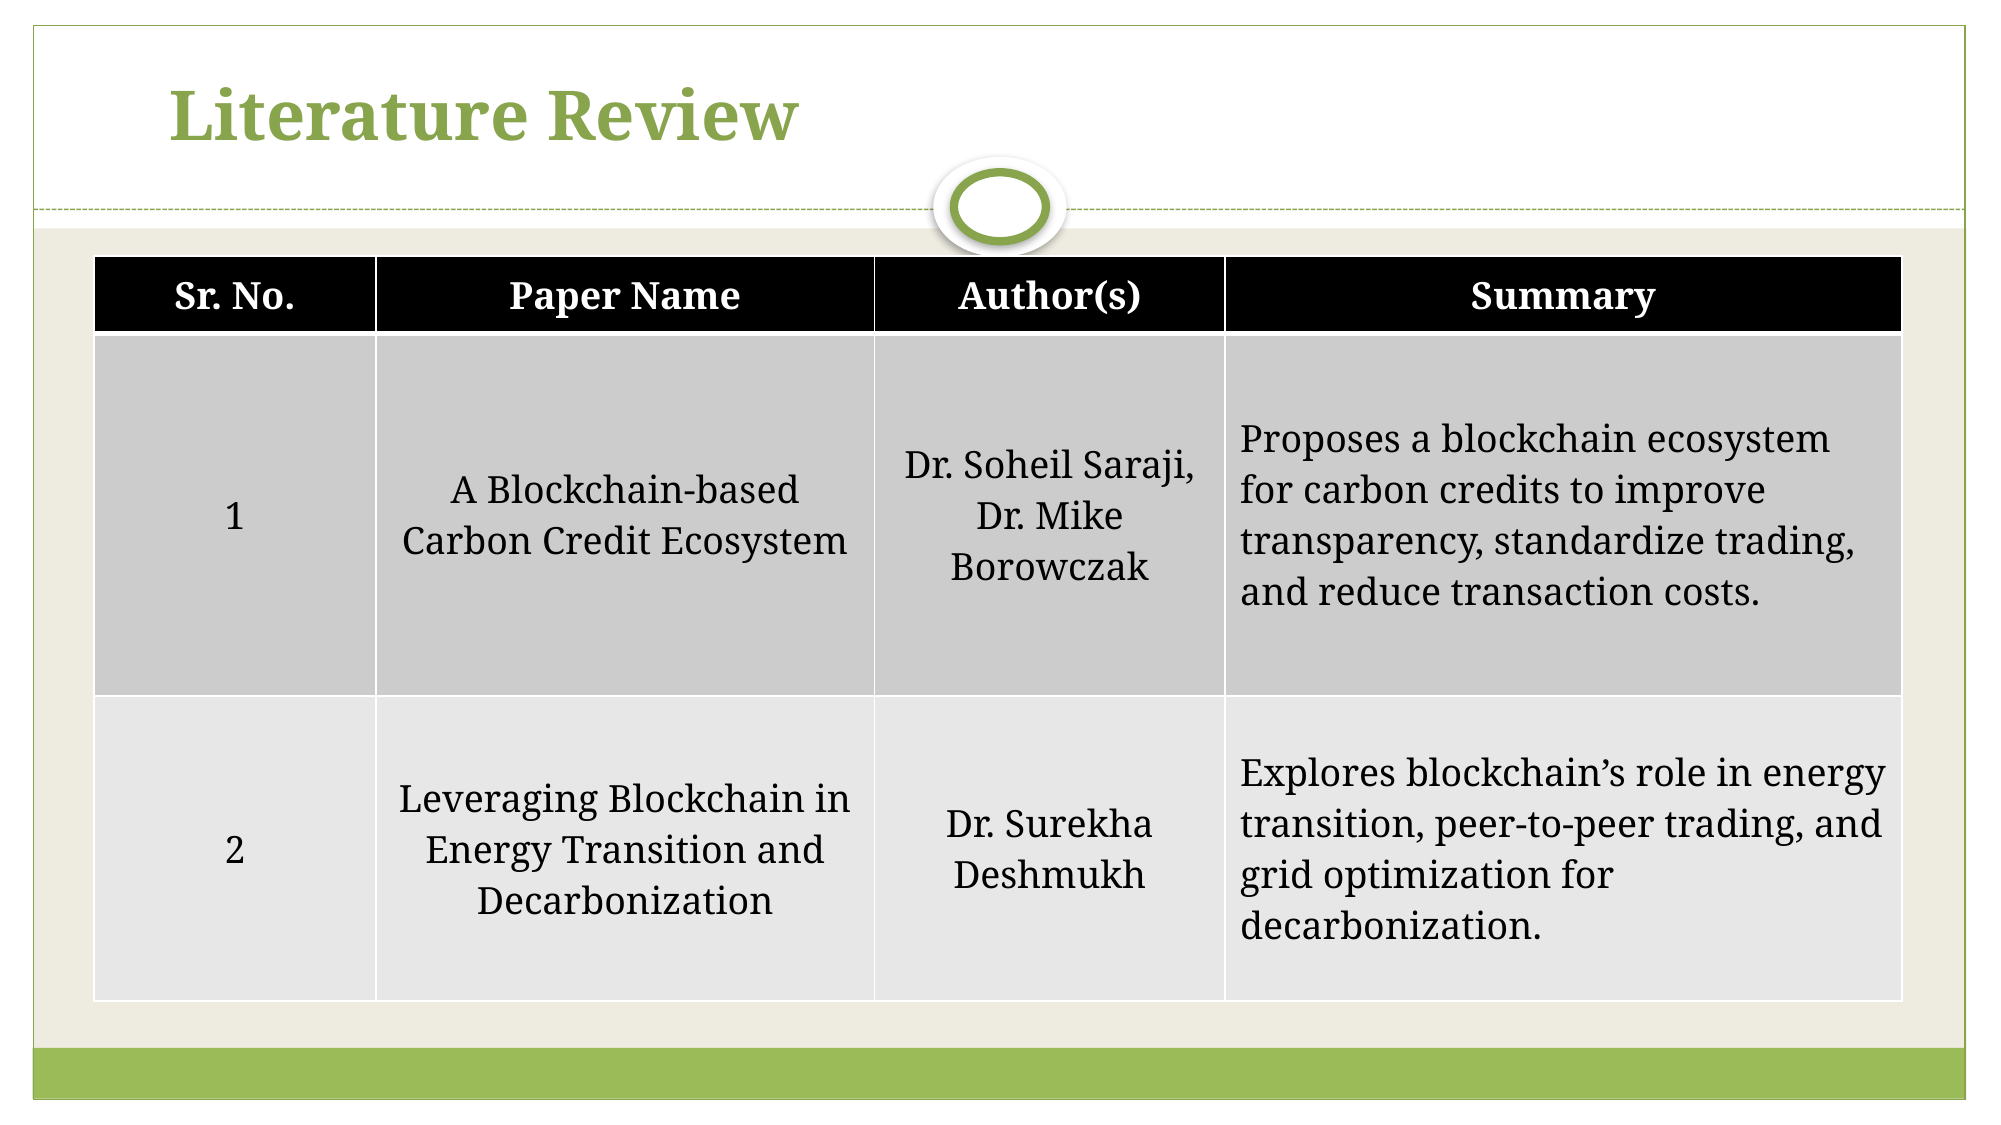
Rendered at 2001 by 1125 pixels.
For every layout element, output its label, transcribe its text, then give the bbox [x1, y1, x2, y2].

table_header Summary [1226, 257, 1901, 331]
table_cell Dr. Soheil Saraji, Dr. Mike Borowczak [875, 336, 1224, 695]
table_cell Dr. Surekha Deshmukh [875, 697, 1224, 1000]
table_cell 2 [95, 697, 375, 1000]
table_cell Leveraging Blockchain in Energy Transition and Decarbonization [377, 697, 874, 1000]
table_header Paper Name [377, 257, 874, 331]
table_cell 1 [95, 336, 375, 695]
table_cell Explores blockchain’s role in energy transition, peer-to-peer trading, and grid optimization for decarbonization. [1226, 697, 1901, 1000]
table_cell Proposes a blockchain ecosystem for carbon credits to improve transparency, standardize trading, and reduce transaction costs. [1226, 336, 1901, 695]
title Literature Review [154, 37, 1933, 162]
table_header Author(s) [875, 257, 1224, 331]
table_header Sr. No. [95, 257, 375, 331]
table_cell A Blockchain-based Carbon Credit Ecosystem [377, 336, 874, 695]
